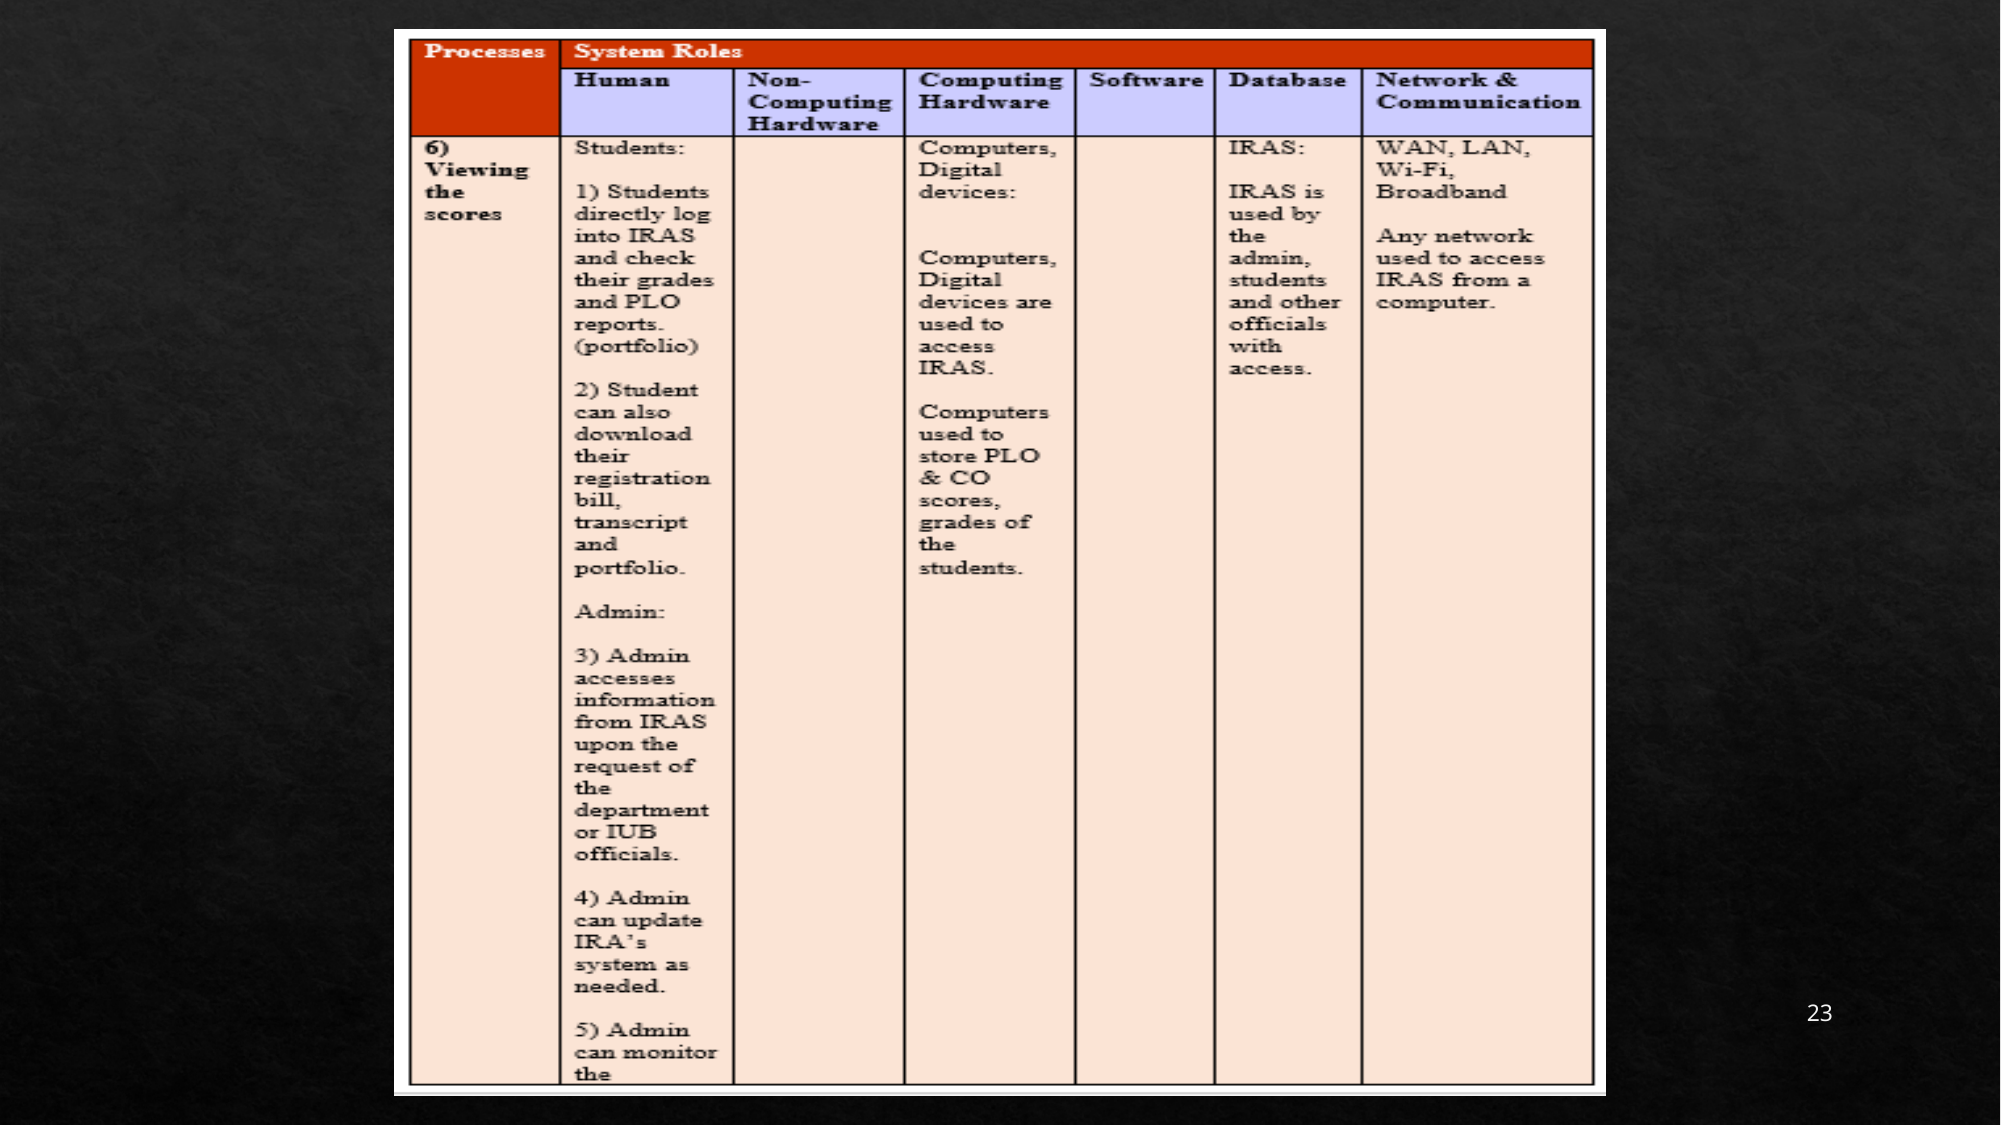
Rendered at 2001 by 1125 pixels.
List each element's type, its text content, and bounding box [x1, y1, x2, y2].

picture [394, 29, 1606, 1096]
slide_number 23 [1724, 984, 1849, 1045]
